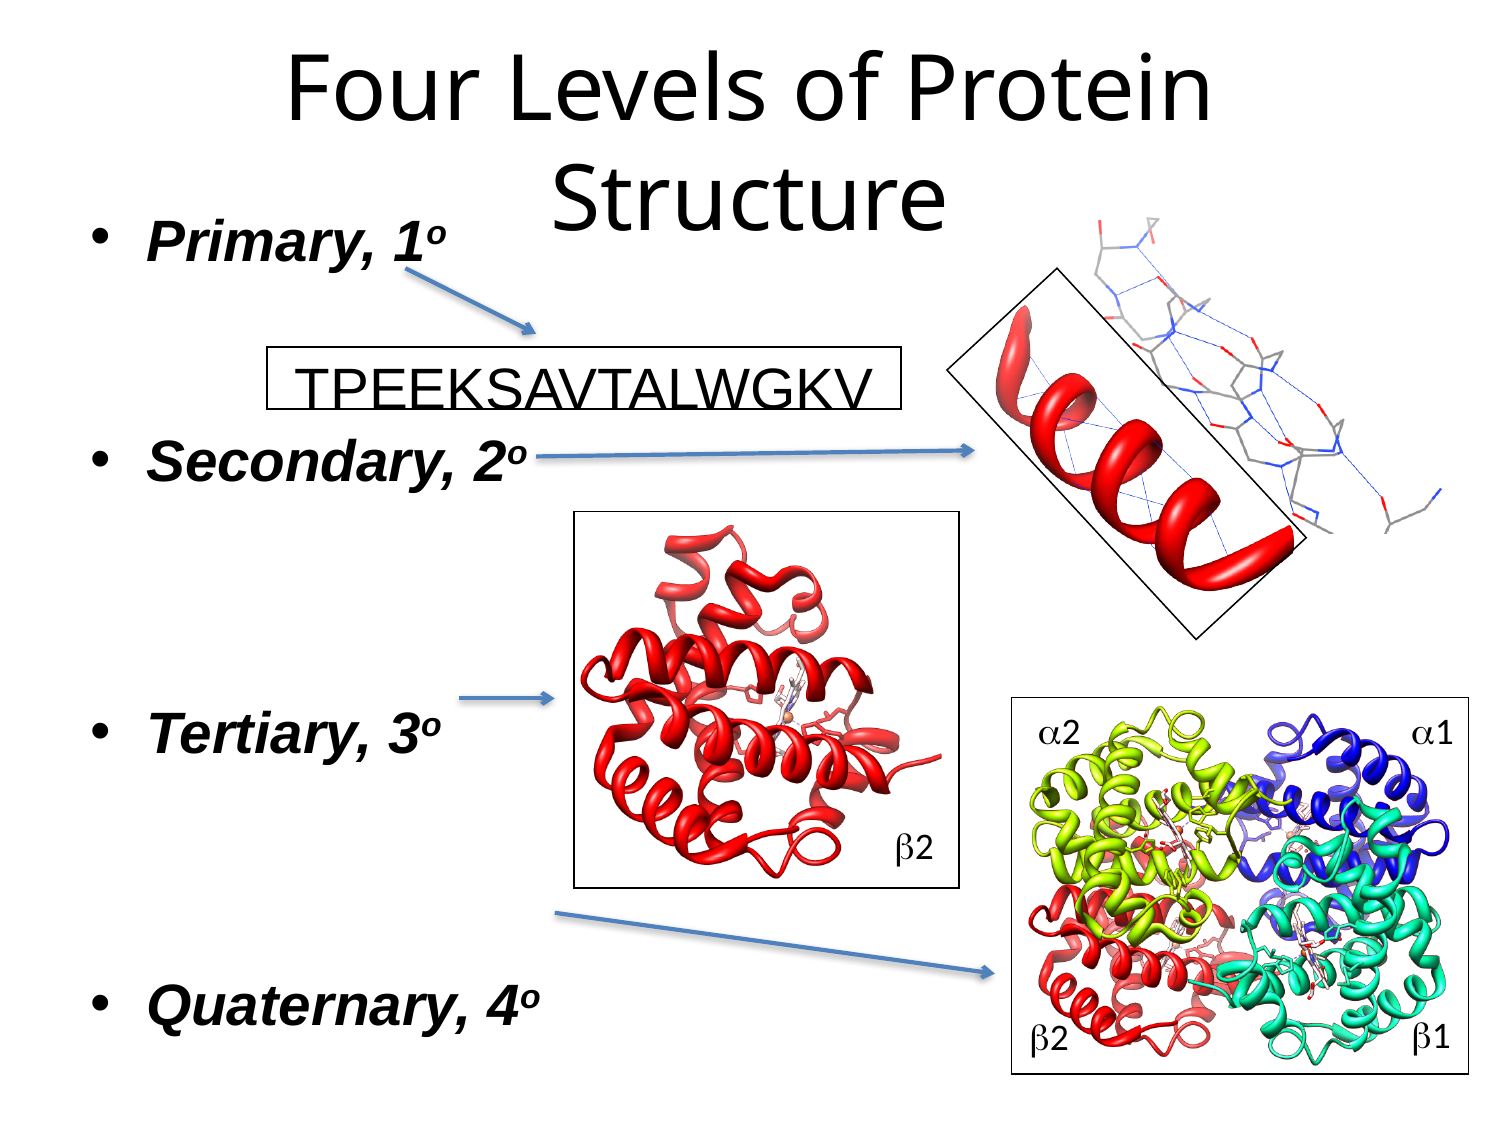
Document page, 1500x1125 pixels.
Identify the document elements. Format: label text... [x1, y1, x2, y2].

text_box [266, 346, 902, 410]
list Primary, 1o TPEEKSAVTALWGKV Secondary, 2o Tertiary, 3o Quaternary, 4o [75, 187, 1425, 1088]
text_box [574, 512, 959, 888]
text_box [1012, 698, 1468, 1074]
title Four Levels of Protein Structure [75, 45, 1425, 187]
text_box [554, 912, 996, 974]
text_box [974, 187, 1463, 638]
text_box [535, 450, 976, 457]
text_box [405, 268, 537, 334]
